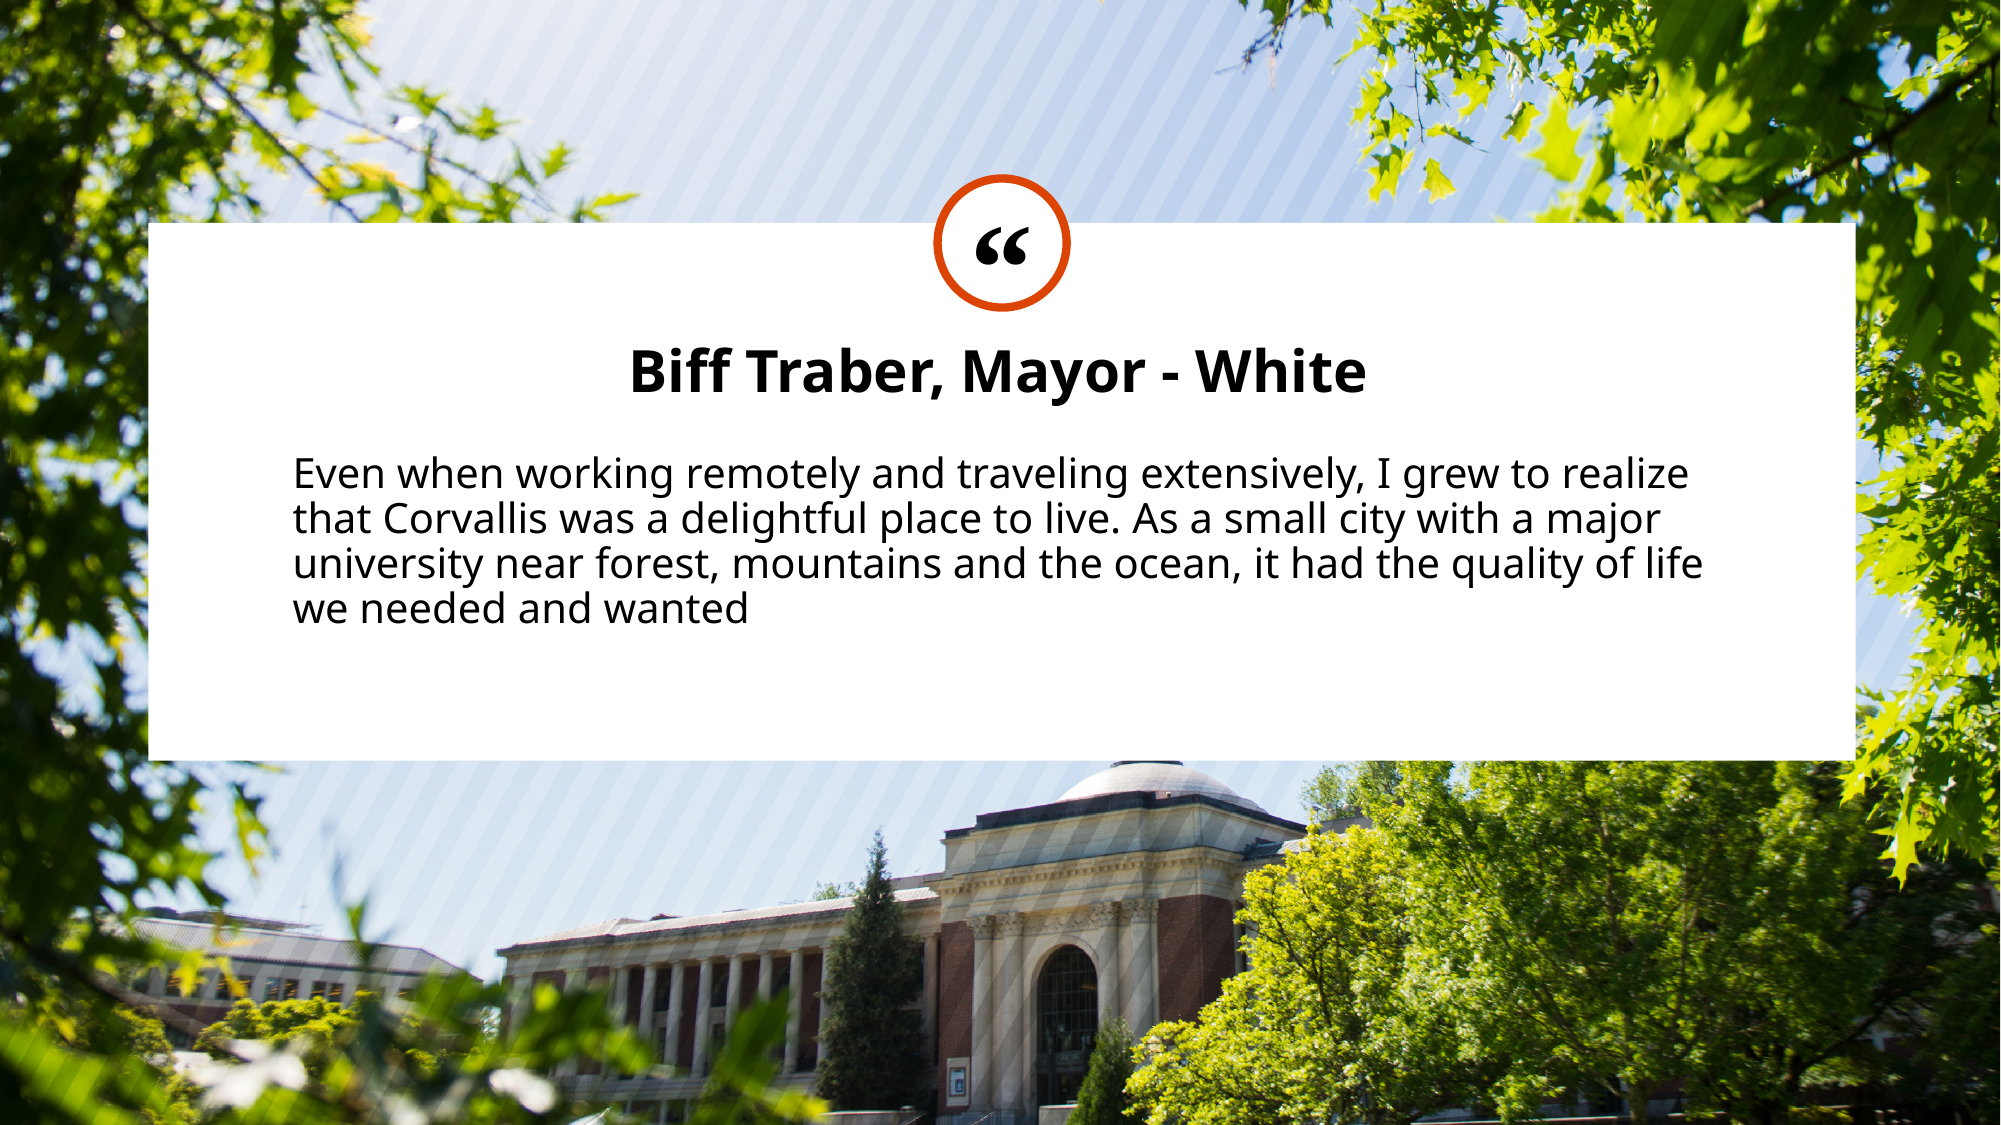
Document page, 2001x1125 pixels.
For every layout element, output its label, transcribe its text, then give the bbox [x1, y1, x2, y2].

picture [0, 0, 2001, 1125]
list Even when working remotely and traveling extensively, I grew to realize that Corvallis was a delightful place to live. As a small city with a major university near forest, mountains and the ocean, it had the quality of life we needed and wanted [251, 440, 1746, 710]
title Biff Traber, Mayor - White [251, 307, 1746, 440]
